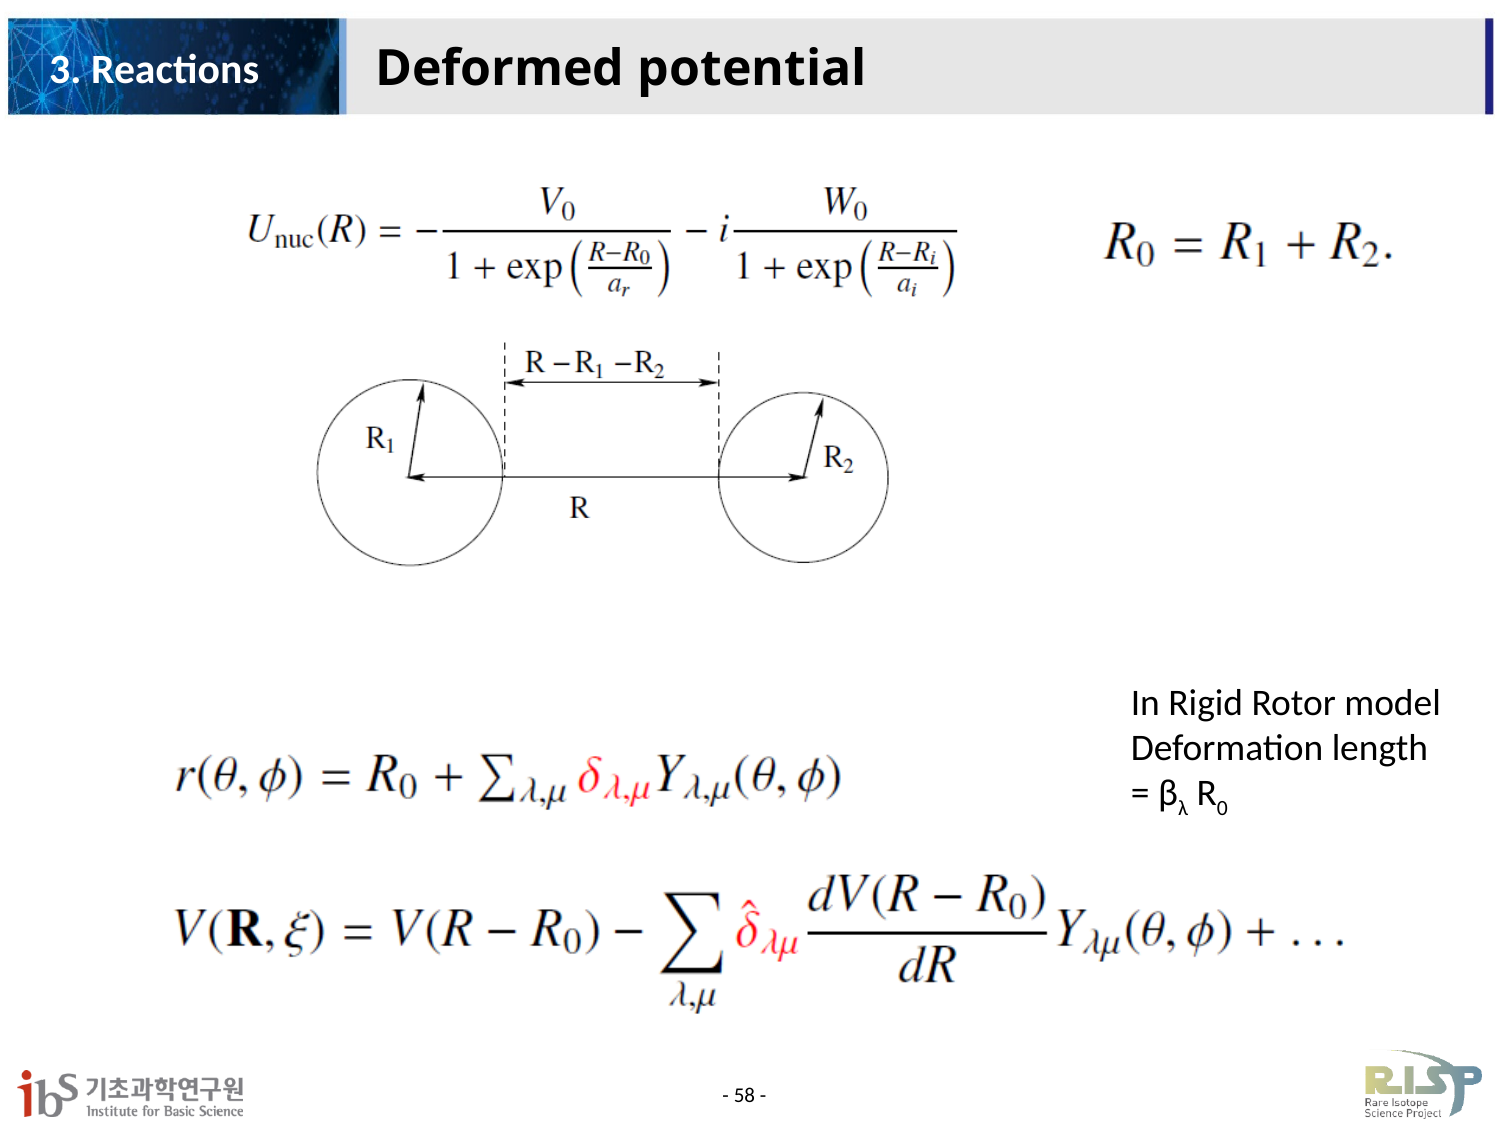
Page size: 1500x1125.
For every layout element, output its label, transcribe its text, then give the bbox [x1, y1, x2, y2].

picture [218, 172, 1001, 582]
picture [2, 10, 1500, 130]
picture [1092, 196, 1396, 289]
picture [17, 1070, 243, 1117]
picture [1364, 1049, 1482, 1119]
text_box In Rigid Rotor model Deformation length = βλ R0 [1116, 670, 1459, 827]
picture [171, 730, 855, 821]
picture [132, 845, 1393, 1025]
